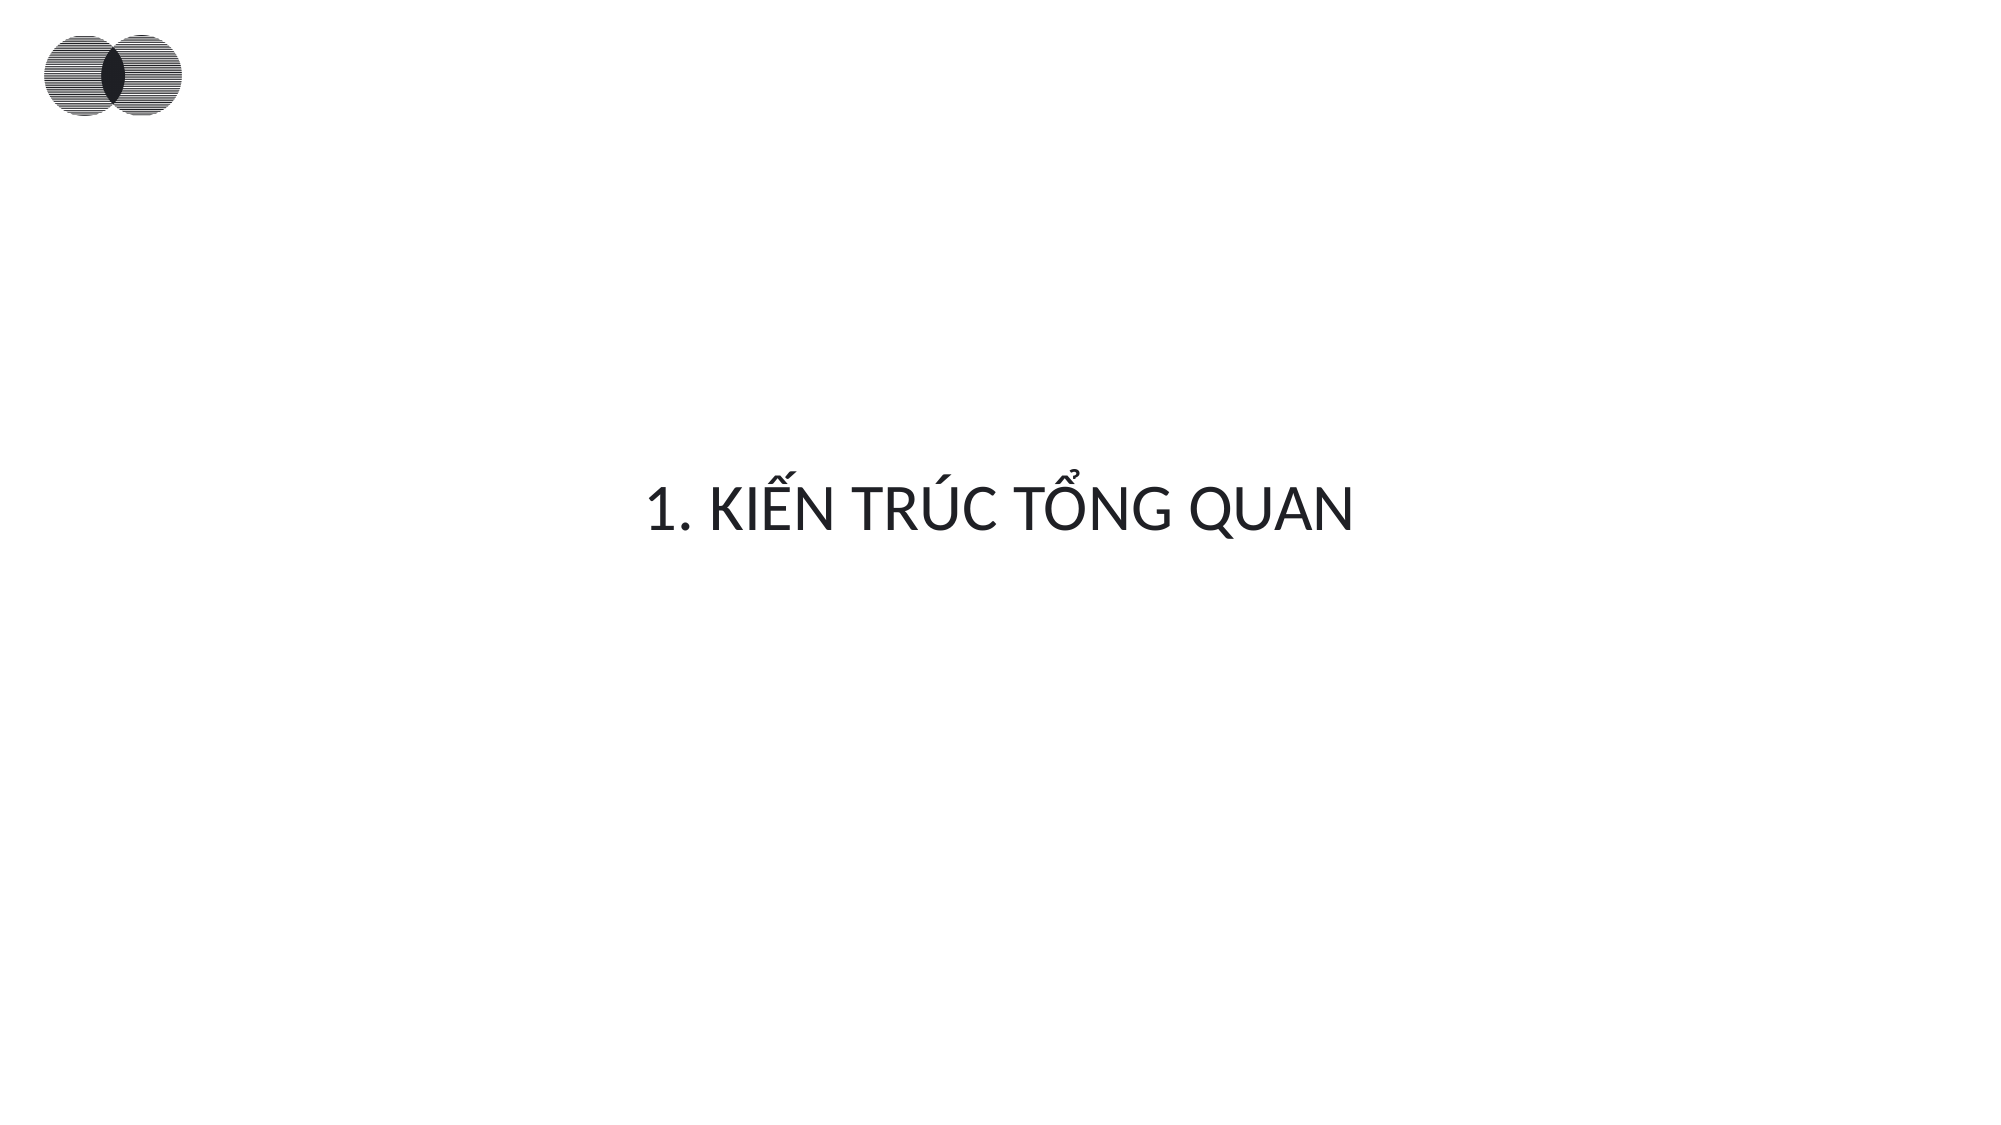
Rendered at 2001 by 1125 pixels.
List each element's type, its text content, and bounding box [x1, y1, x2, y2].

picture [44, 35, 182, 116]
text_box 1. KIẾN TRÚC TỔNG QUAN [547, 456, 1453, 552]
